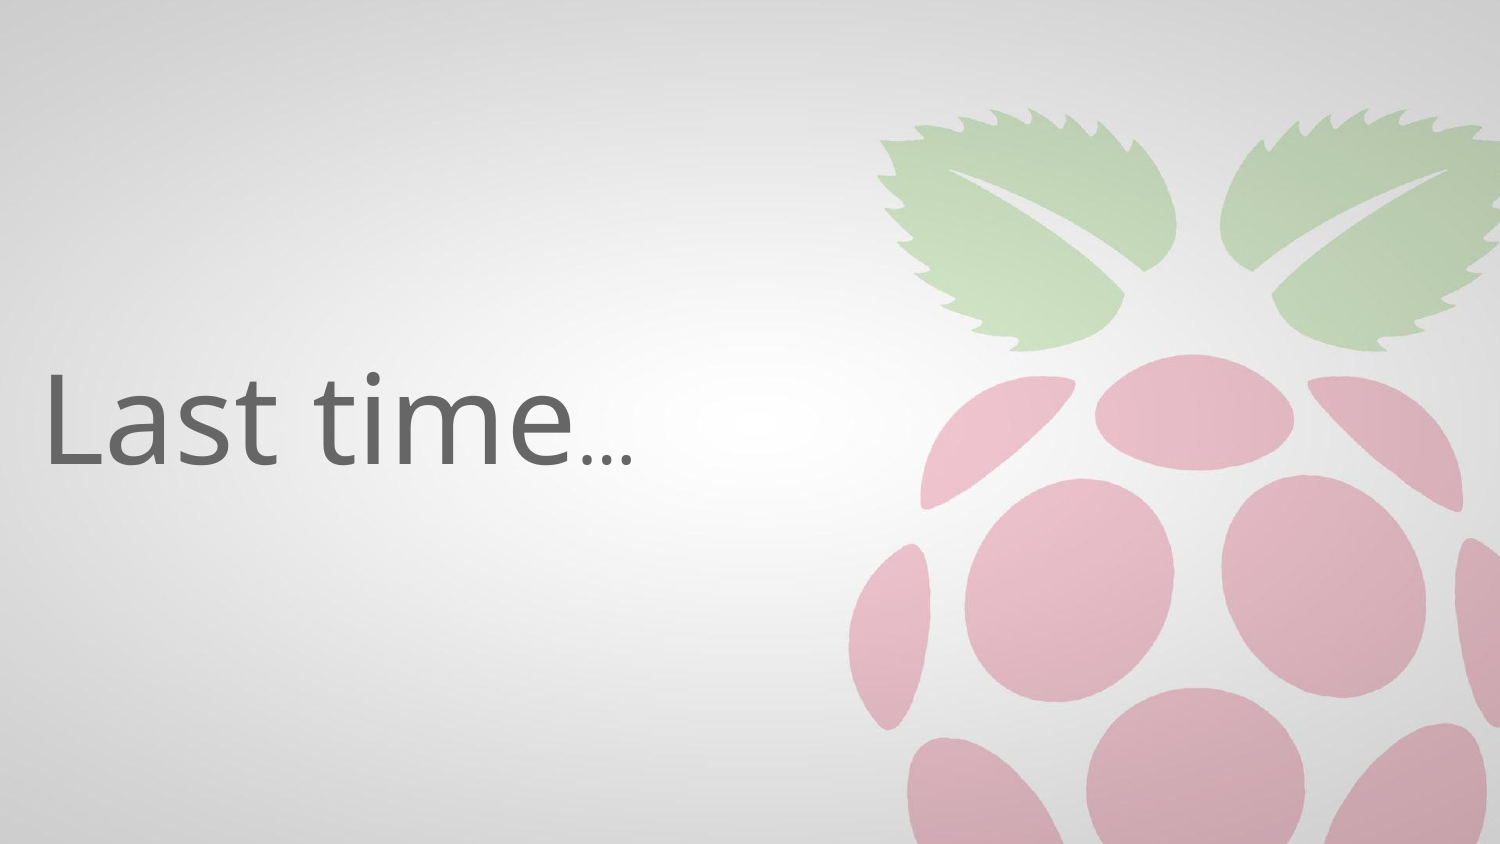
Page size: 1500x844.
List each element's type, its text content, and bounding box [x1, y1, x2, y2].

title Last time… [24, 339, 1375, 505]
picture [0, 0, 1500, 844]
